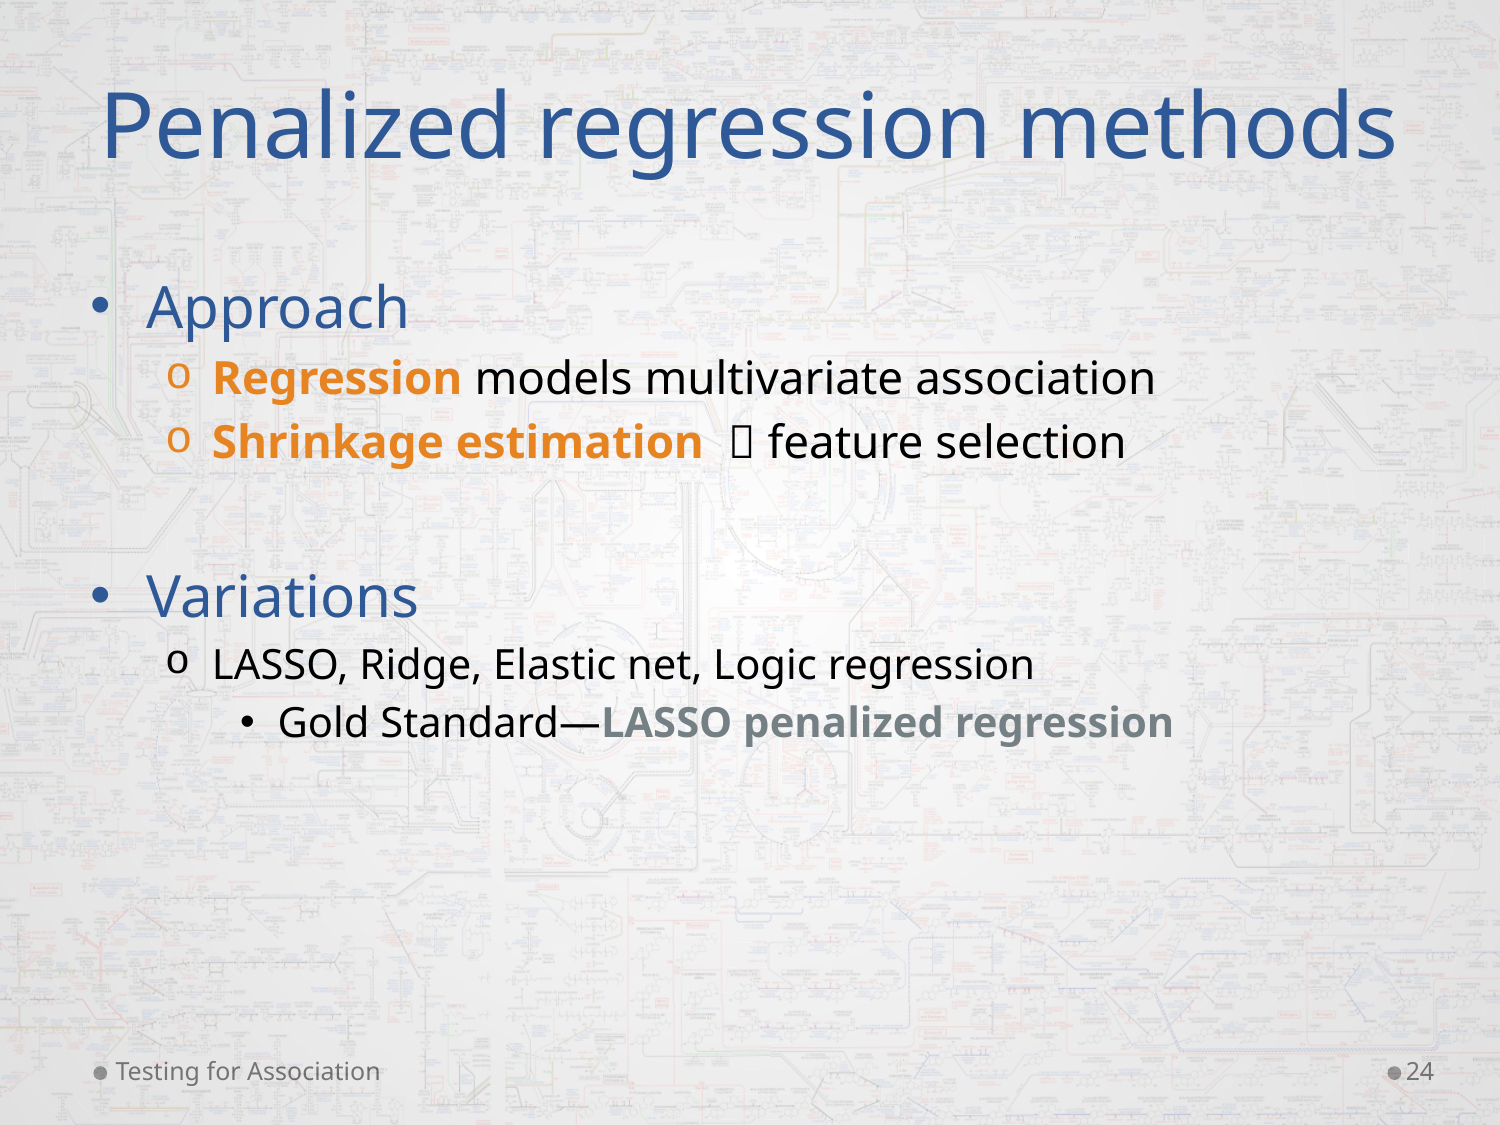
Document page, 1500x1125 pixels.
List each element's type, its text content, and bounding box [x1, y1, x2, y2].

slide_number 24 [1401, 1042, 1494, 1103]
text_box [0, 0, 1500, 1125]
footer Testing for Association [108, 1042, 576, 1103]
list Approach Regression models multivariate association Shrinkage estimation  feature selection Variations LASSO, Ridge, Elastic net, Logic regression Gold Standard—LASSO penalized regression [75, 262, 1425, 1071]
text_box Penalized regression methods [74, 0, 1425, 185]
